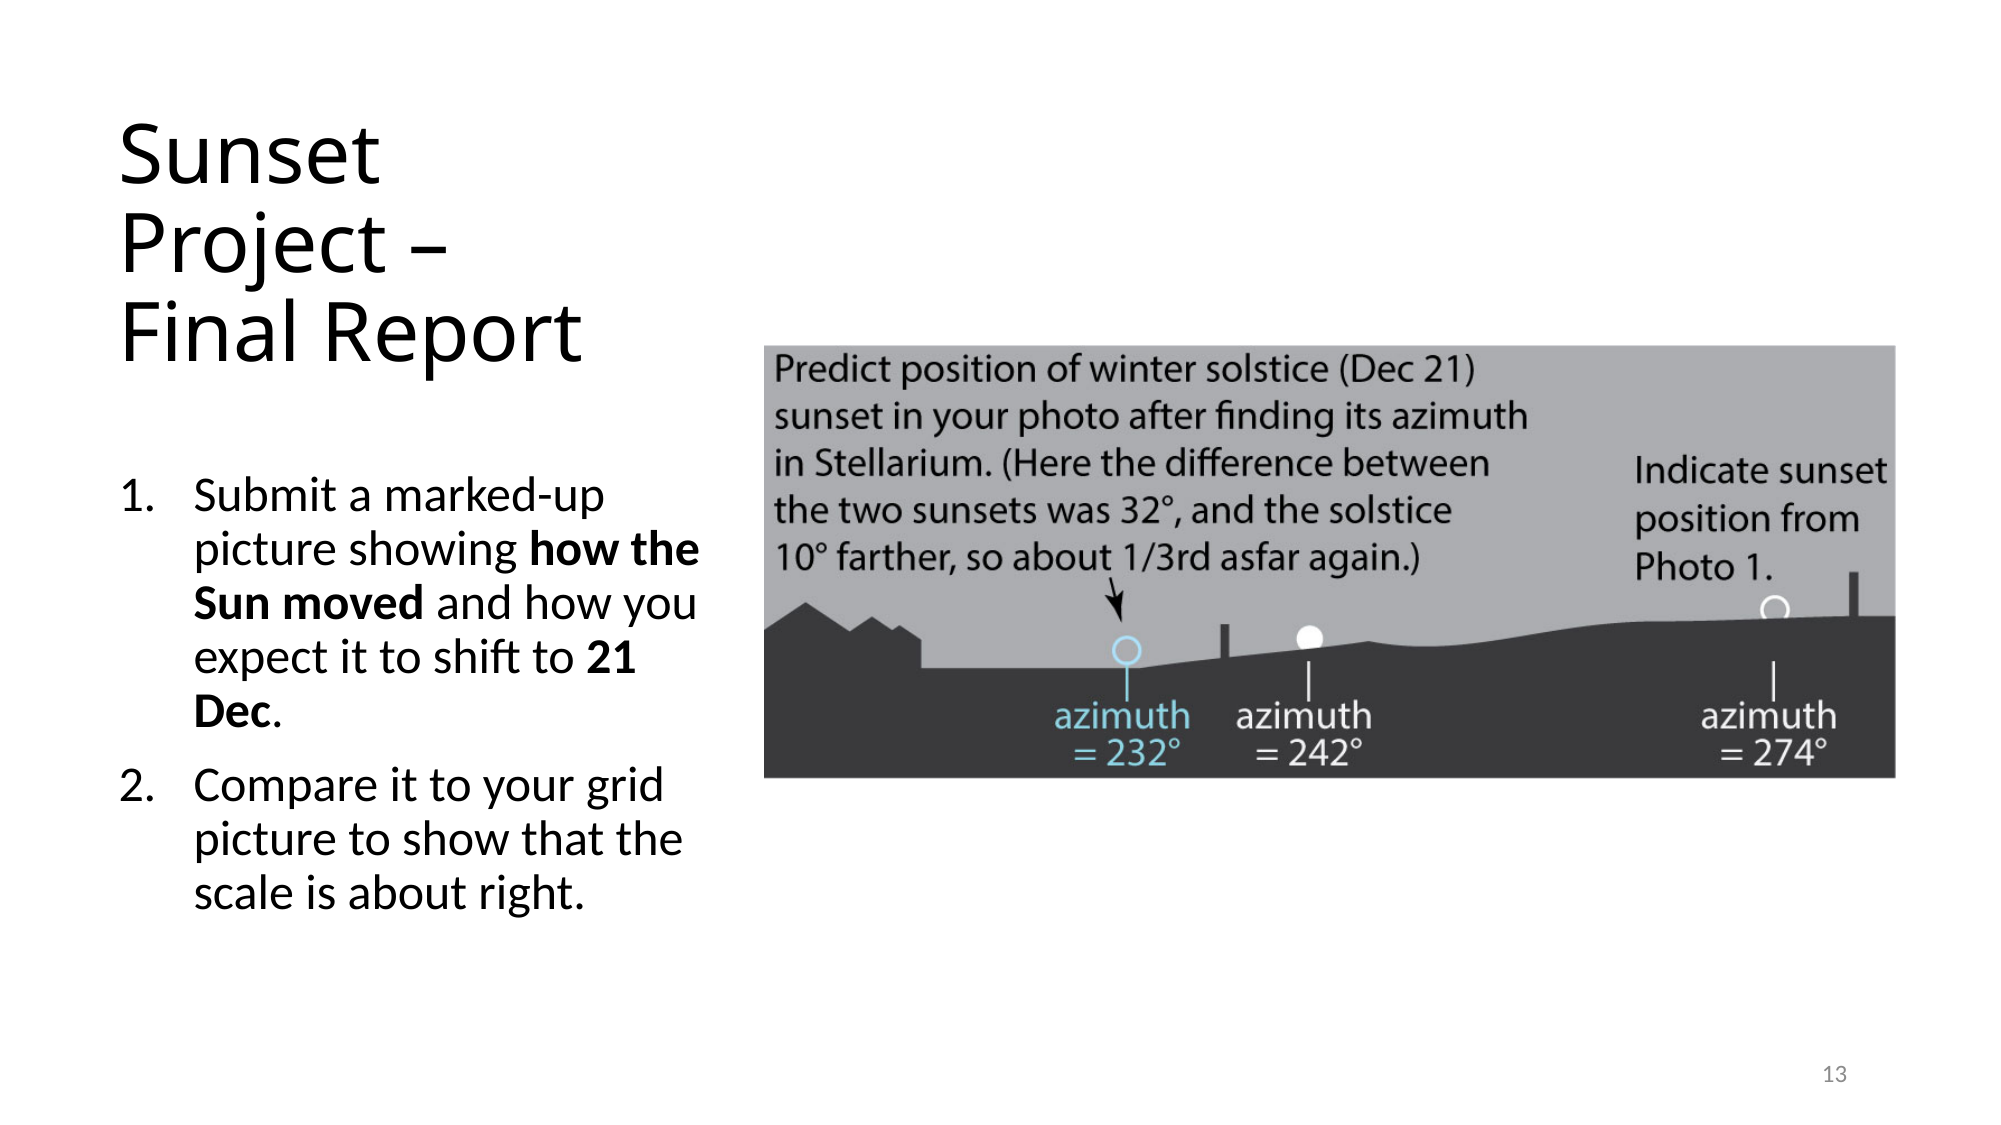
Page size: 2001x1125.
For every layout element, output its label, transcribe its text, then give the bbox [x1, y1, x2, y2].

picture [764, 345, 1896, 780]
list Submit a marked-up picture showing how the Sun moved and how you expect it to shift to 21 Dec. Compare it to your grid picture to show that the scale is about right. [103, 460, 737, 1020]
title Sunset Project – Final Report [103, 104, 666, 387]
slide_number 12 [1412, 1042, 1863, 1103]
